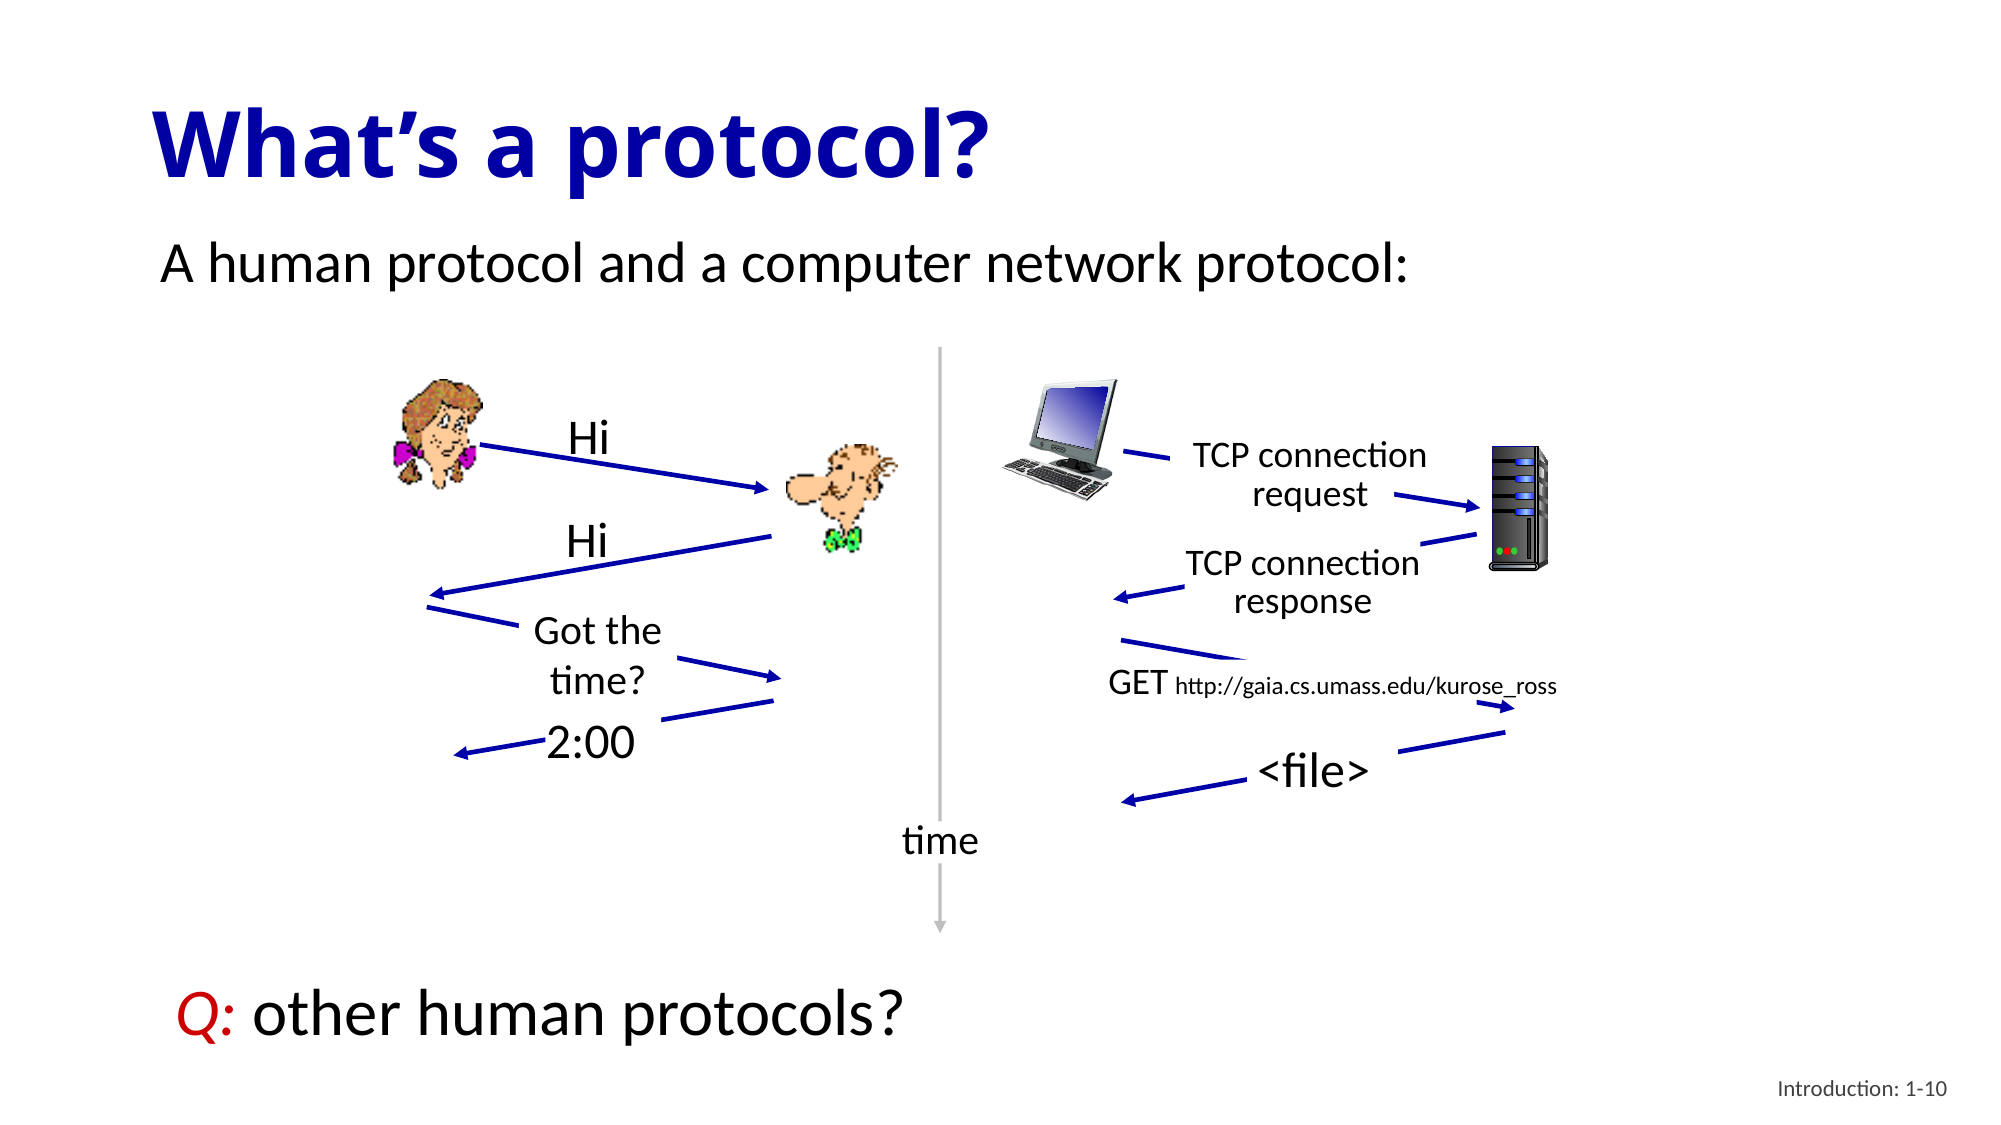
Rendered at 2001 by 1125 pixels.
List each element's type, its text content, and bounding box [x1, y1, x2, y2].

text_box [1123, 429, 1481, 523]
picture [390, 379, 483, 494]
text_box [429, 499, 772, 595]
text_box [1489, 446, 1548, 571]
title What’s a protocol? [137, 74, 1863, 221]
picture [786, 444, 898, 558]
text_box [1121, 729, 1506, 806]
text_box [933, 871, 947, 934]
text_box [426, 595, 782, 712]
slide_number Introduction: 1-10 [1512, 1056, 1963, 1117]
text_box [1113, 534, 1477, 631]
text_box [453, 700, 774, 778]
text_box A human protocol and a computer network protocol: [145, 224, 1483, 338]
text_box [886, 805, 1005, 871]
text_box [479, 397, 769, 490]
text_box Q: other human protocols? [160, 961, 1065, 1050]
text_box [1093, 640, 1574, 710]
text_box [974, 373, 1122, 510]
